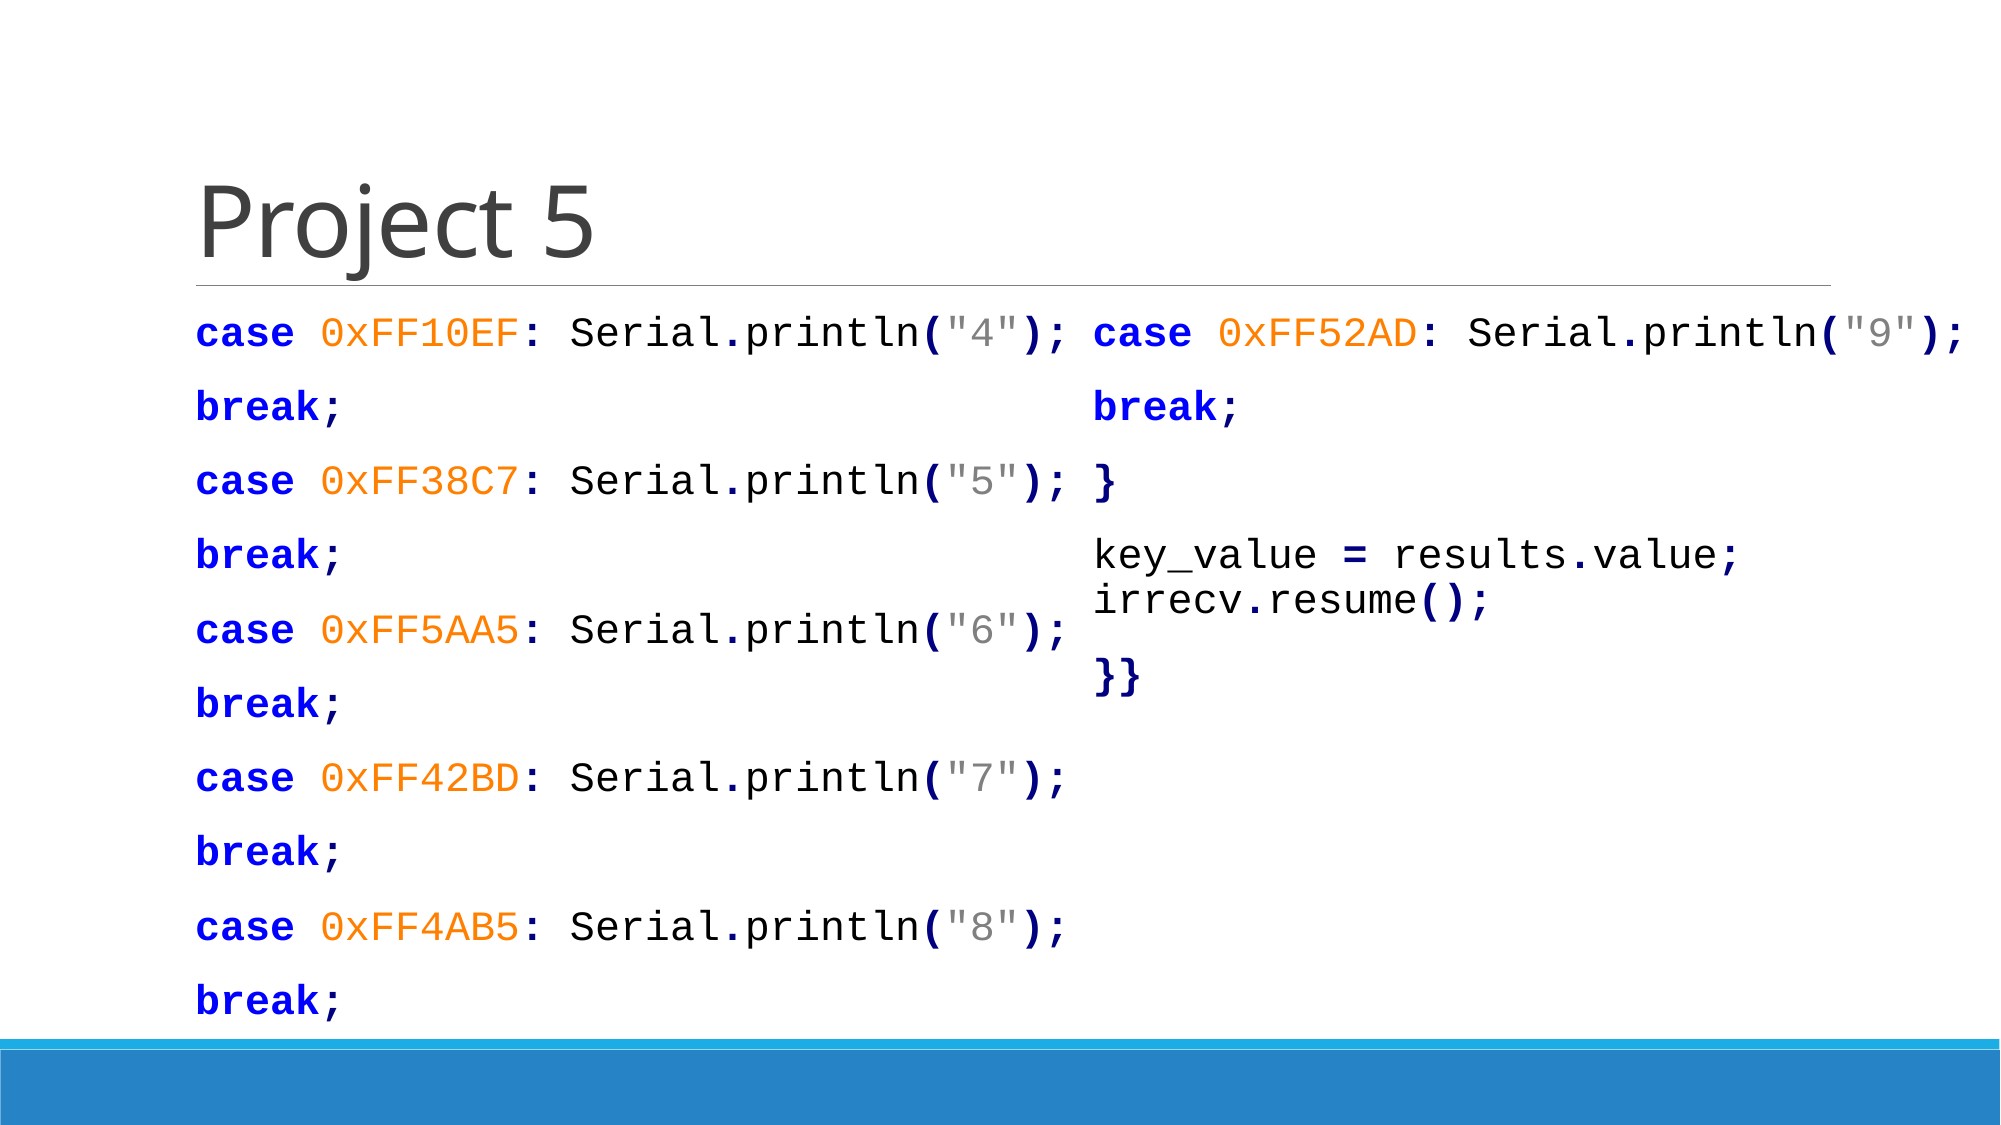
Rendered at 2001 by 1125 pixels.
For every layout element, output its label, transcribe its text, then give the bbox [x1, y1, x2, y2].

title Project 5 [180, 47, 1830, 285]
list case 0xFF10EF: Serial.println("4"); break; case 0xFF38C7: Serial.println("5"); break; case 0xFF5AA5: Serial.println("6"); break; case 0xFF42BD: Serial.println("7"); break; case 0xFF4AB5: Serial.println("8"); break; case 0xFF52AD: Serial.println("9"); break; } key_value = results.value; irrecv.resume(); }} [180, 302, 1976, 1036]
